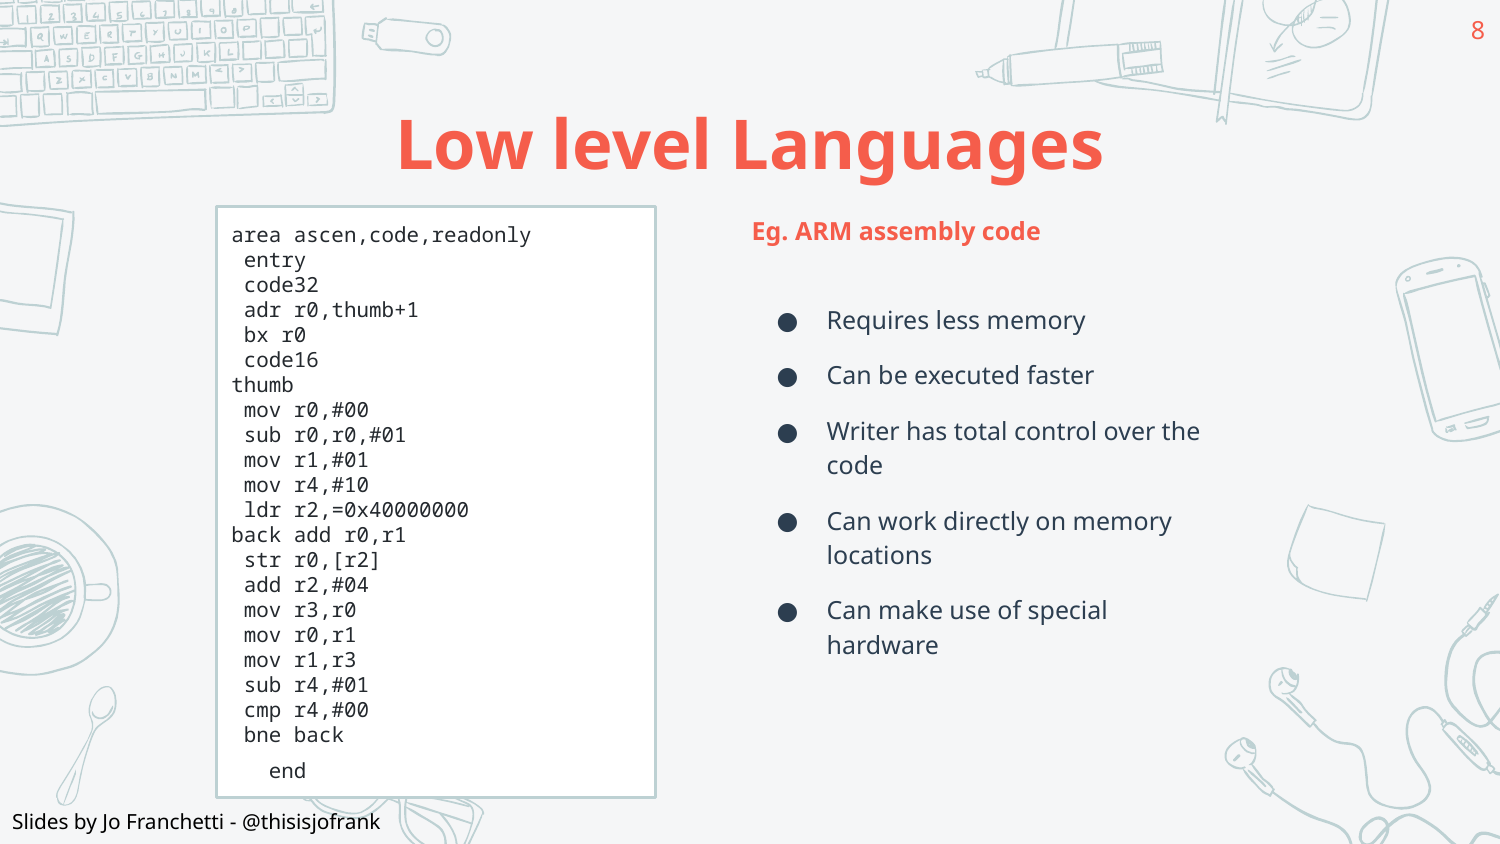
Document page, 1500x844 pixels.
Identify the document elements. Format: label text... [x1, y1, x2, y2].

text_box area ascen,code,readonly entry code32 adr r0,thumb+1 bx r0 code16 thumb mov r0,#00 sub r0,r0,#01 mov r1,#01 mov r4,#10 ldr r2,=0x40000000 back add r0,r1 str r0,[r2] add r2,#04 mov r3,r0 mov r0,r1 mov r1,r3 sub r4,#01 cmp r4,#00 bne back end [216, 206, 656, 798]
title Low level Languages [185, 102, 1315, 198]
text_box Eg. ARM assembly code Requires less memory Can be executed faster Writer has total control over the code Can work directly on memory locations Can make use of special hardware [736, 200, 1228, 731]
slide_number 8 [1435, 0, 1500, 53]
